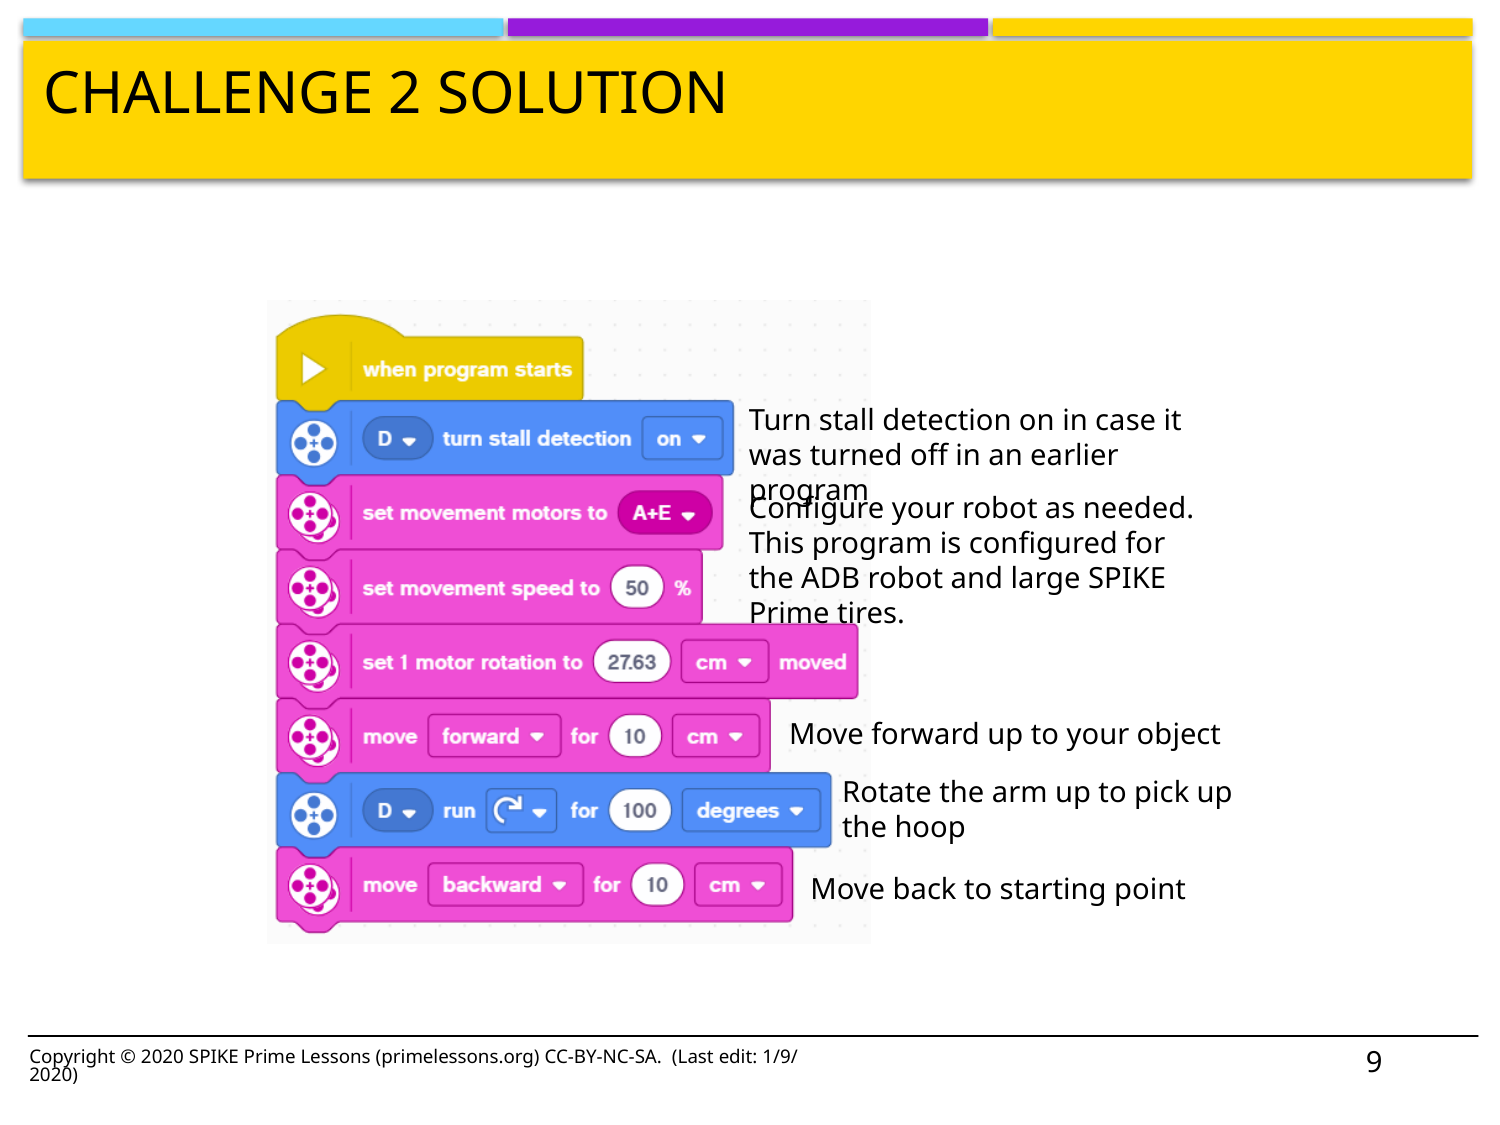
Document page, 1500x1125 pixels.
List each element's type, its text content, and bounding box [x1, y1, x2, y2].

footer Copyright © 2020 SPIKE Prime Lessons (primelessons.org) CC-BY-NC-SA. (Last edit: 1/9/2020) [14, 1036, 814, 1097]
text_box Turn stall detection on in case it was turned off in an earlier program [875, 394, 1223, 482]
text_box Move forward up to your object [875, 708, 1263, 758]
title Challenge 2 solution [28, 48, 1464, 172]
picture [266, 300, 871, 944]
slide_number 9 [1351, 1036, 1478, 1097]
text_box Rotate the arm up to pick up the hoop [875, 766, 1253, 852]
text_box Configure your robot as needed. This program is configured for the ADB robot and large SPIKE Prime tires. [875, 482, 1223, 637]
text_box Move back to starting point [875, 862, 1285, 913]
